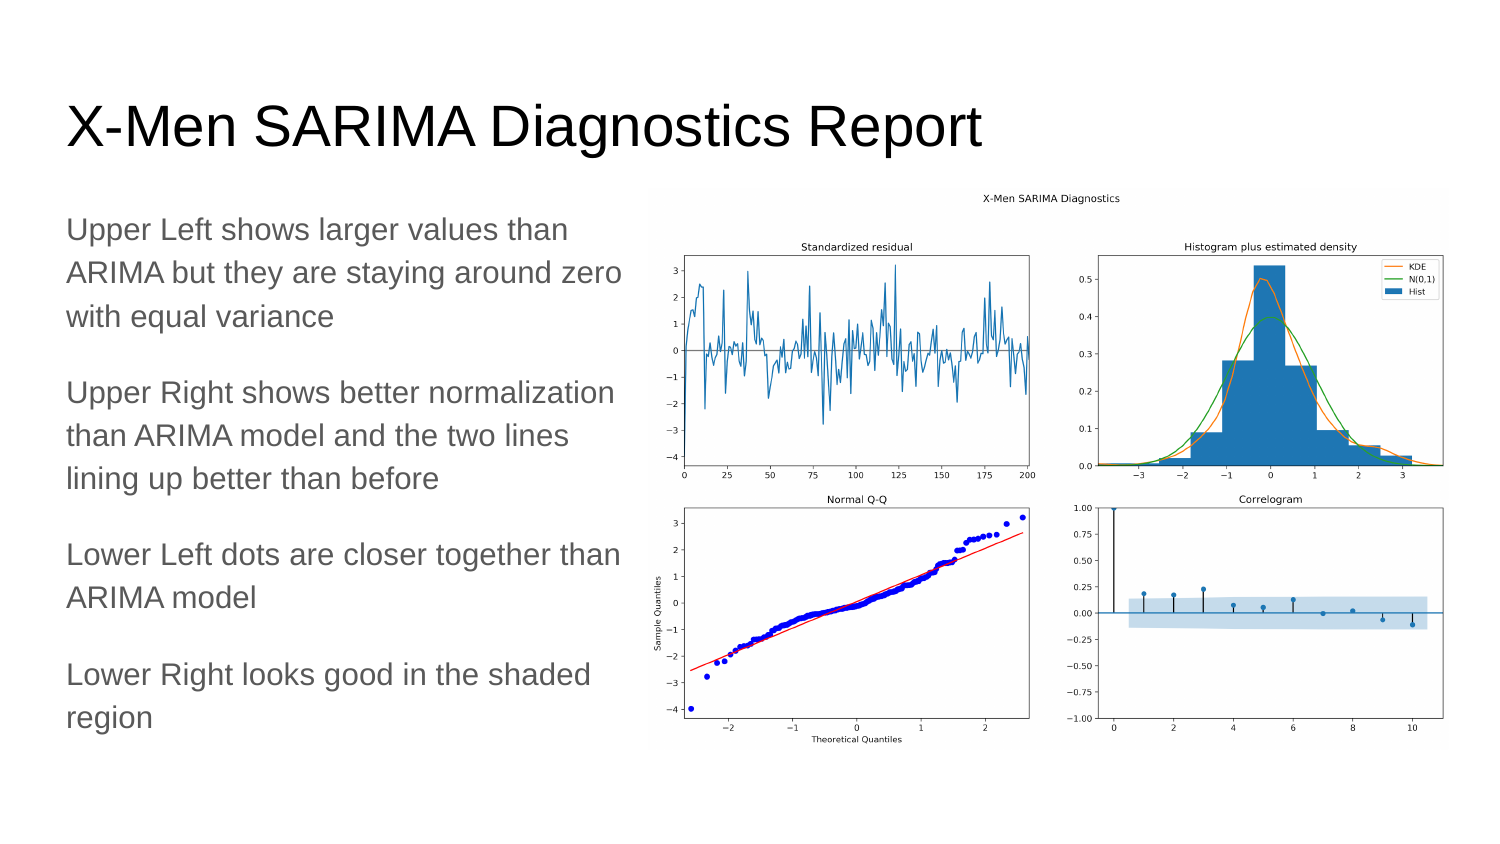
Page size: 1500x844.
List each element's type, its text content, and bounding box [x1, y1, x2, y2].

title X-Men SARIMA Diagnostics Report [51, 72, 1449, 167]
picture [648, 188, 1450, 750]
list Upper Left shows larger values than ARIMA but they are staying around zero with equal variance Upper Right shows better normalization than ARIMA model and the two lines lining up better than before Lower Left dots are closer together than ARIMA model Lower Right looks good in the shaded region [51, 189, 646, 750]
